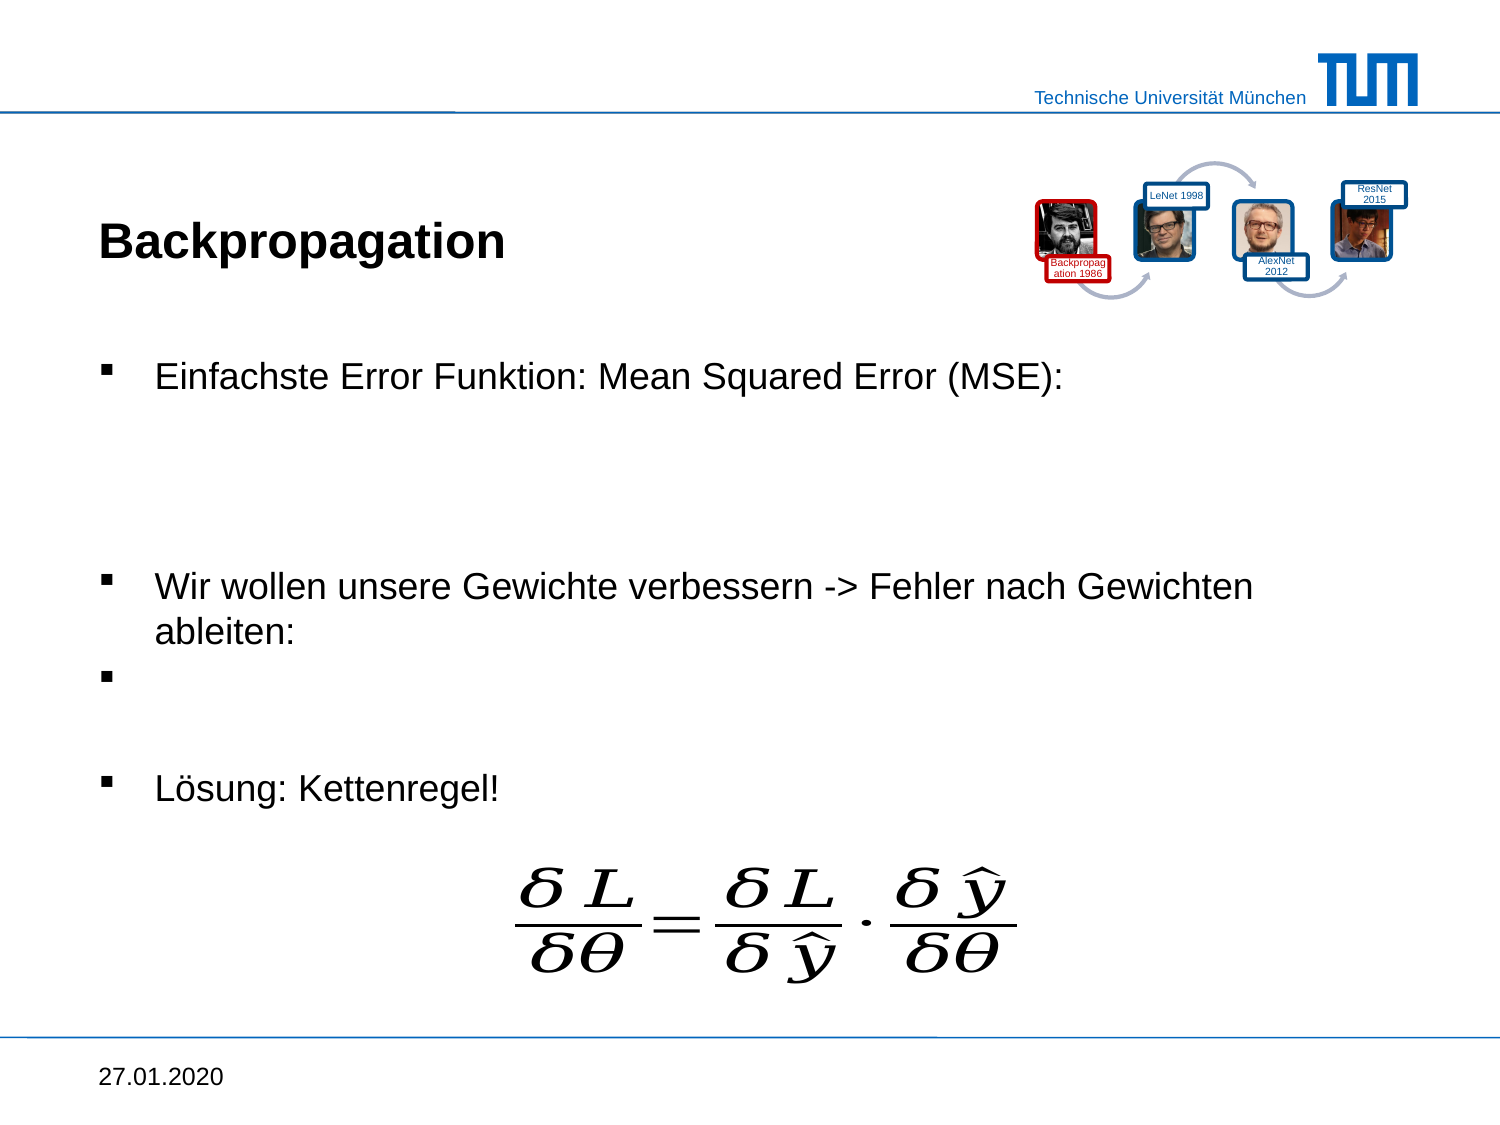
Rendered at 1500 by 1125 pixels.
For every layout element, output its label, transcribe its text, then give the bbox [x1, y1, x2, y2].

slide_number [83, 1049, 397, 1101]
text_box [1018, 170, 1417, 291]
title Backpropagation [83, 200, 1417, 345]
